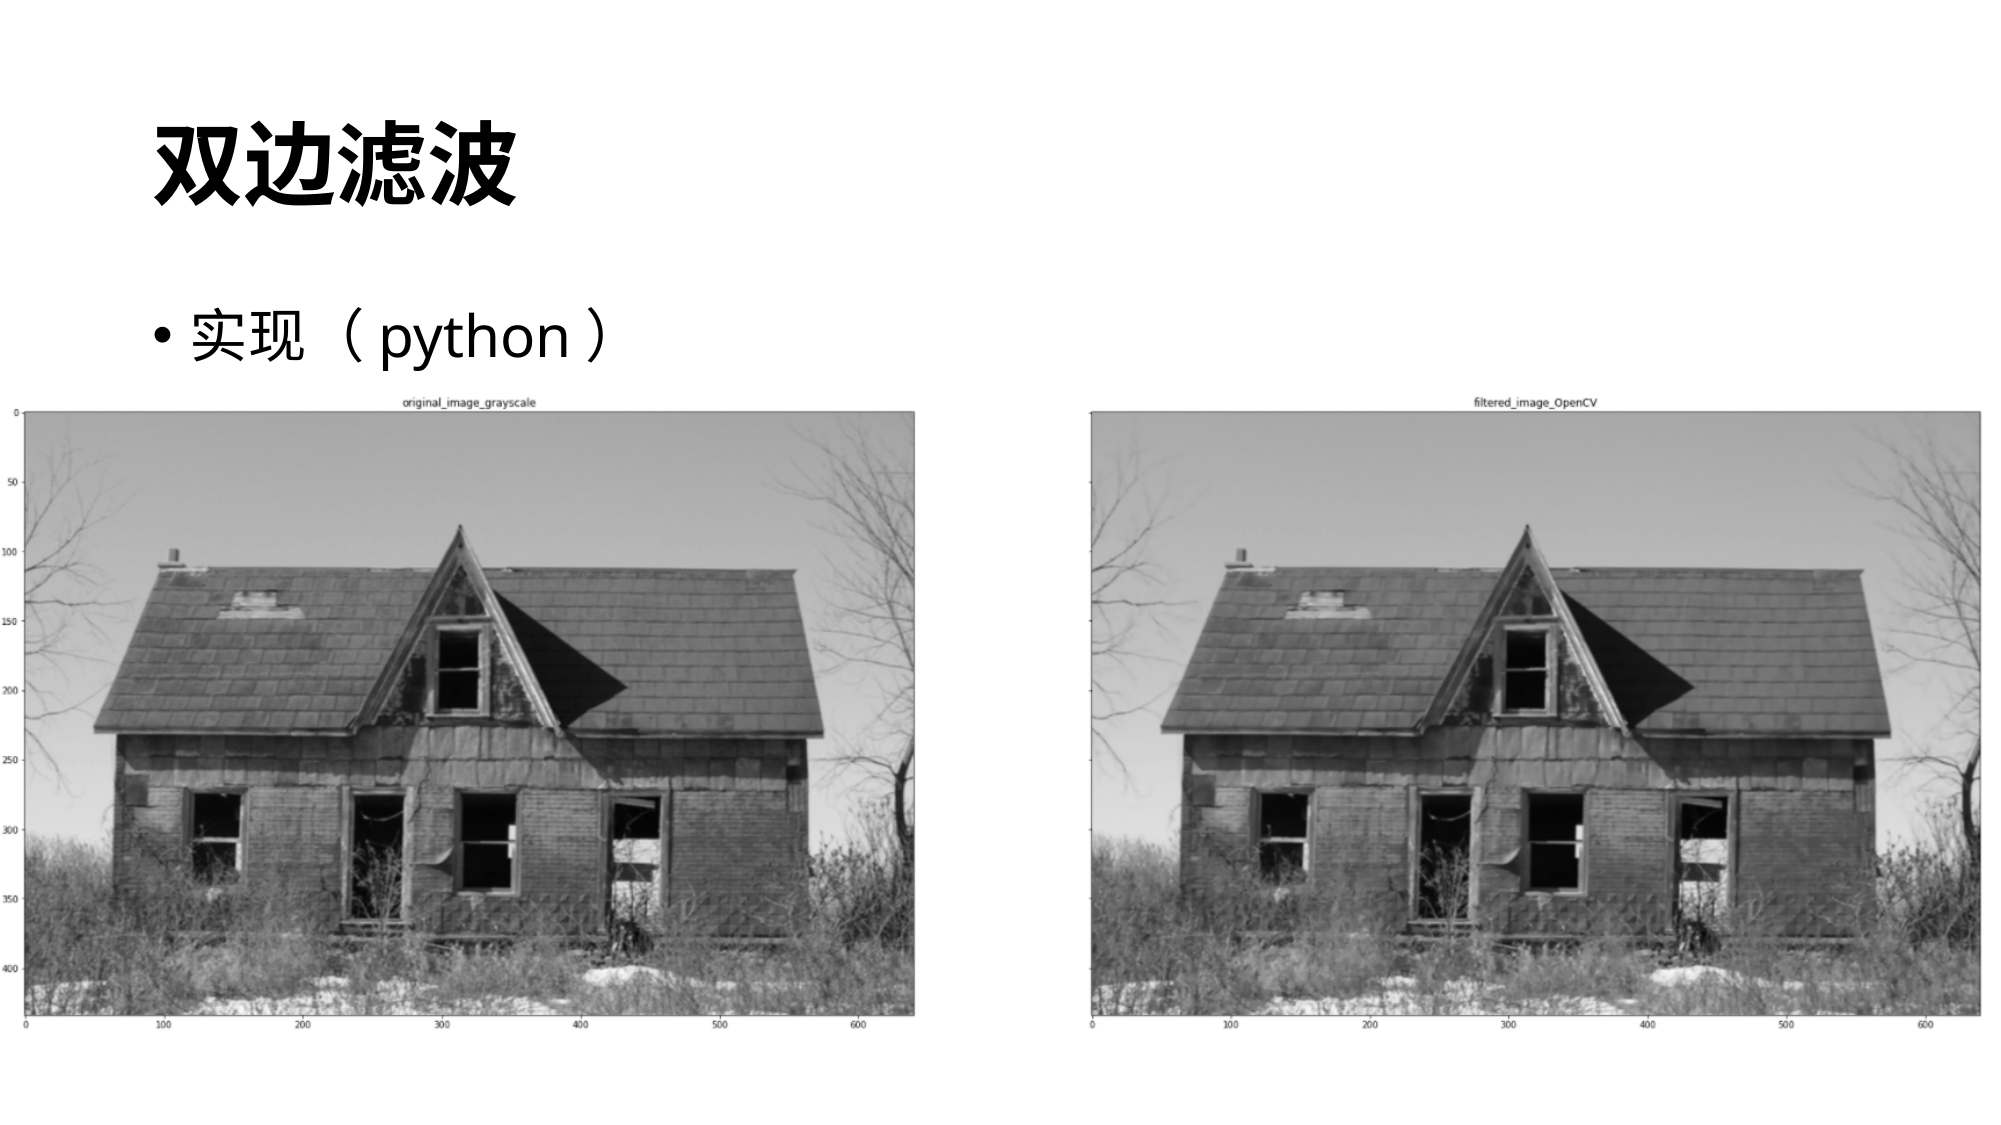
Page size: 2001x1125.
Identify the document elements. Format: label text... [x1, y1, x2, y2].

list 实现（python） [137, 299, 1863, 394]
picture [0, 394, 2000, 1036]
title 双边滤波 [137, 59, 1863, 278]
